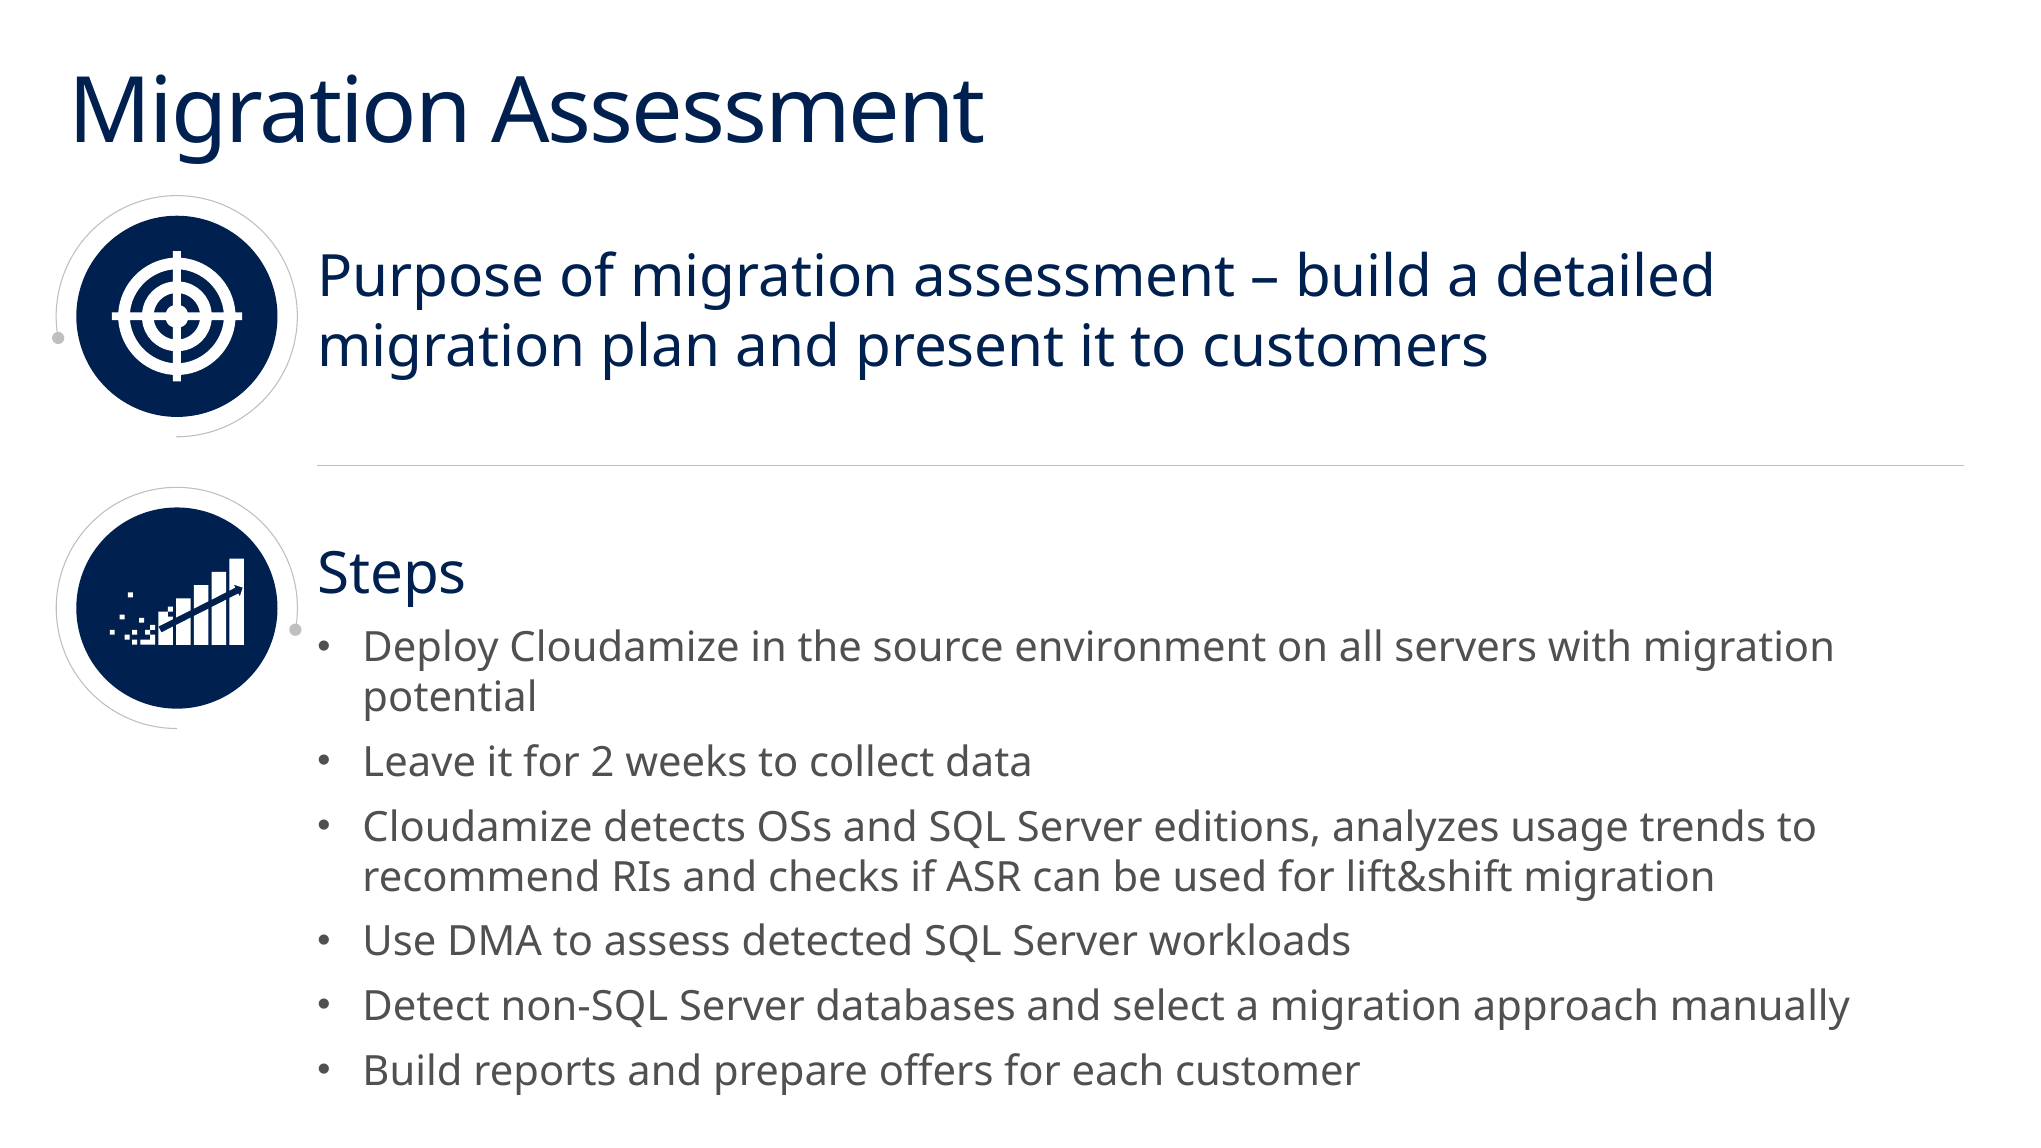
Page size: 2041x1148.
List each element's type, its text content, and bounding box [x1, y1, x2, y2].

title Migration Assessment [45, 48, 1996, 183]
list Steps Deploy Cloudamize in the source environment on all servers with migration potential Leave it for 2 weeks to collect data Cloudamize detects OSs and SQL Server editions, analyzes usage trends to recommend RIs and checks if ASR can be used for lift&shift migration Use DMA to assess detected SQL Server workloads Detect non-SQL Server databases and select a migration approach manually Build reports and prepare offers for each customer [317, 535, 1964, 1064]
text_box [55, 195, 298, 438]
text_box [55, 487, 298, 729]
text_box Purpose of migration assessment – build a detailed migration plan and present it to customers [317, 237, 1964, 379]
